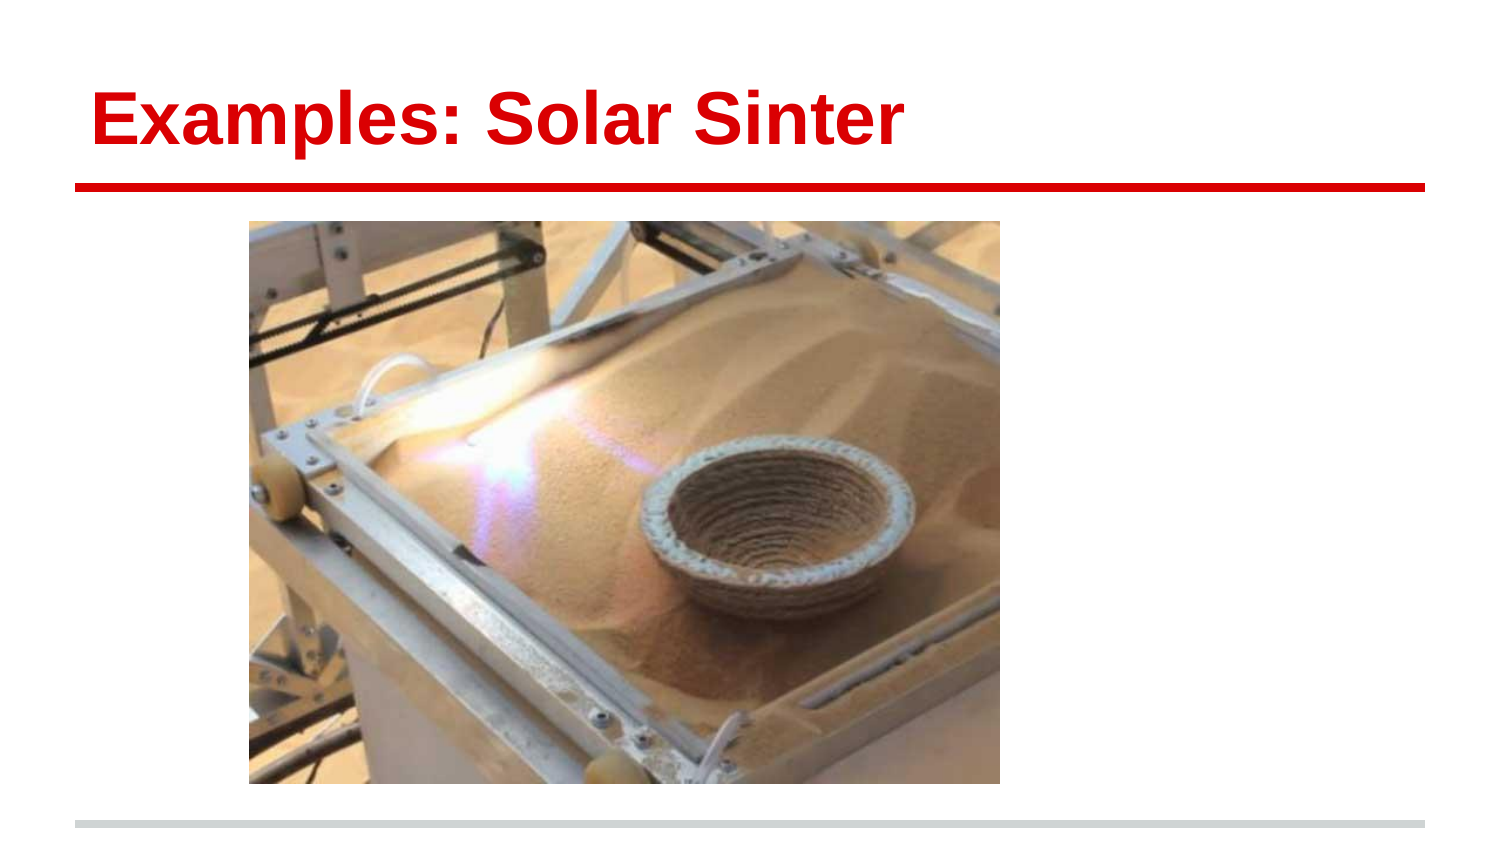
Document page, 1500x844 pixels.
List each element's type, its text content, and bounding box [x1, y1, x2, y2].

title Examples: Solar Sinter [75, 33, 1425, 175]
picture [249, 220, 1001, 784]
